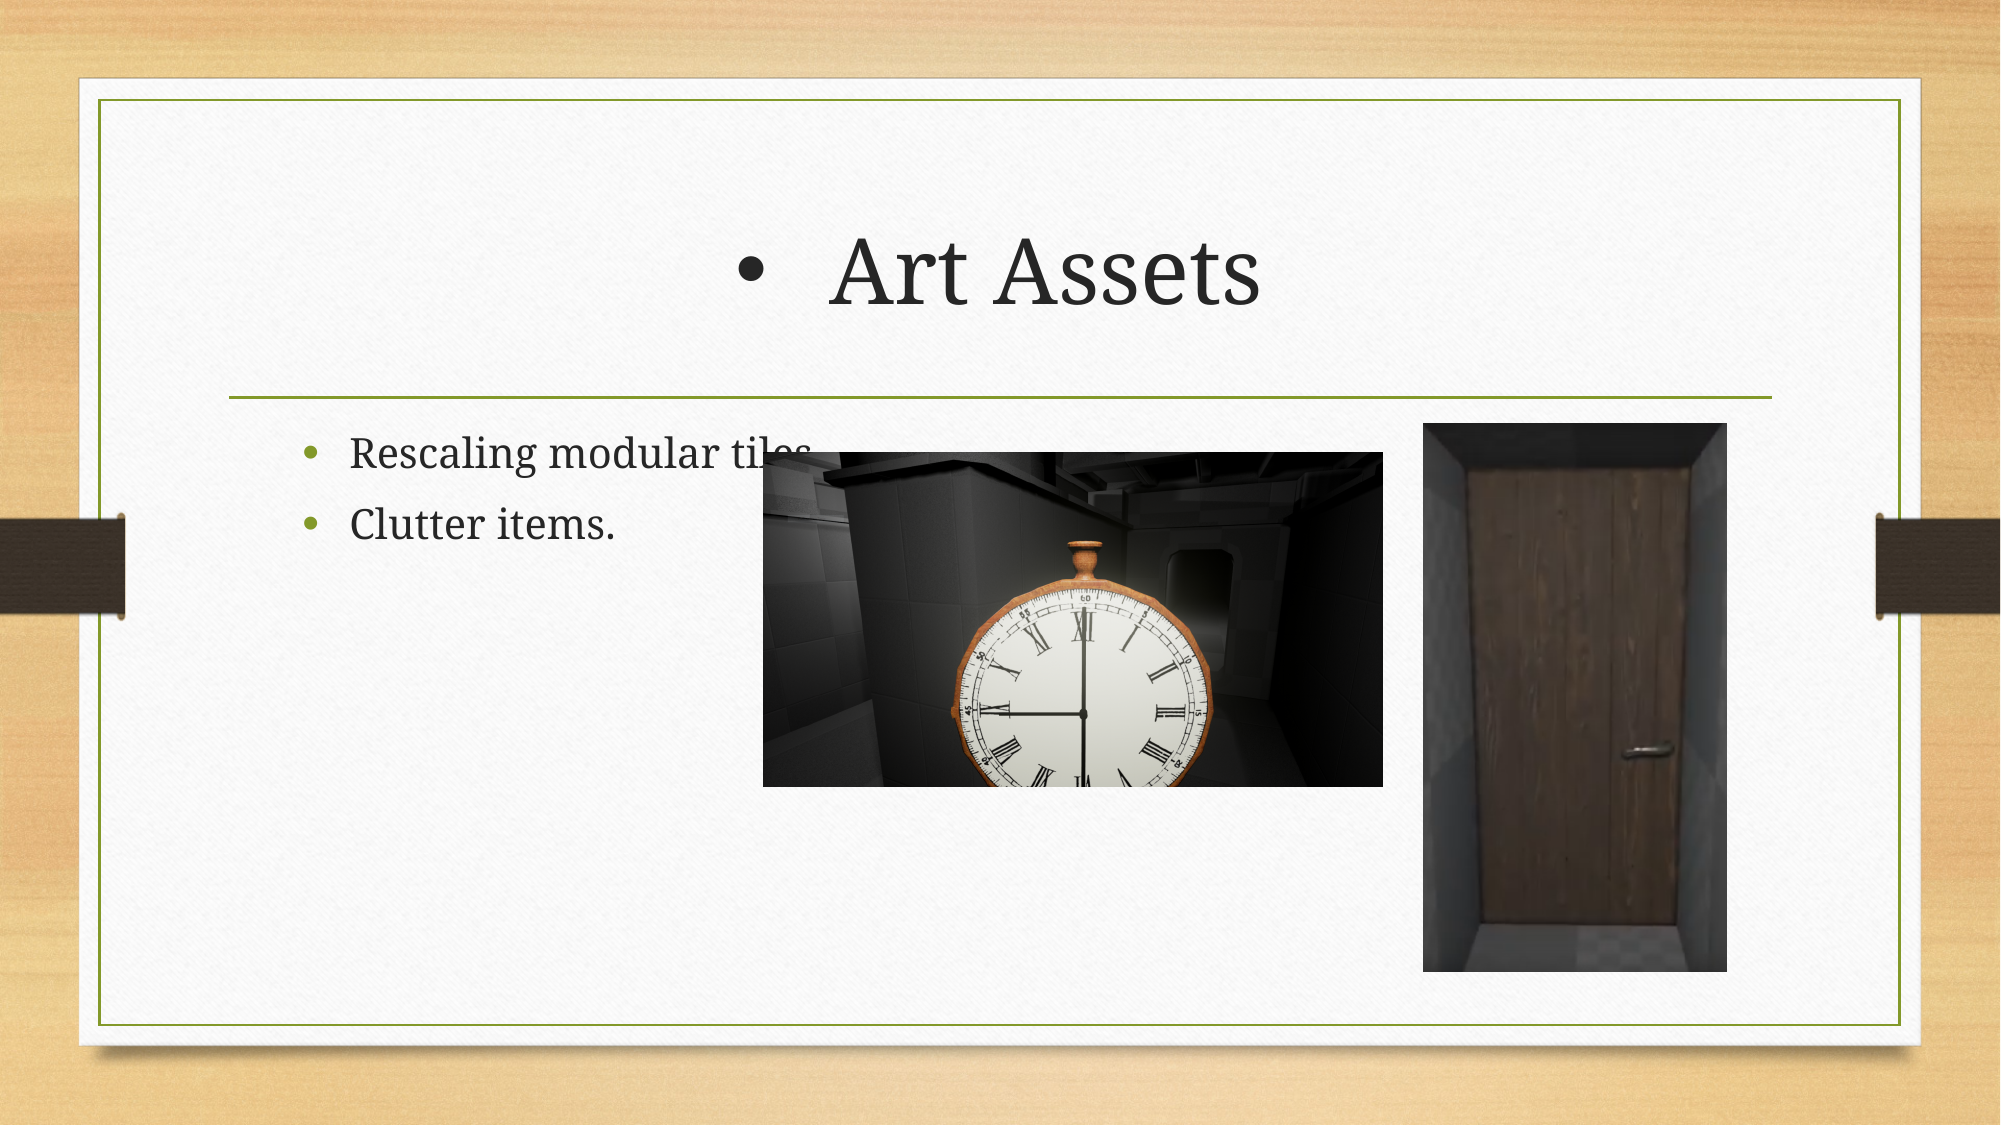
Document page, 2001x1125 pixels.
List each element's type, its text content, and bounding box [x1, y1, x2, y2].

picture [0, 0, 2001, 1125]
list Rescaling modular tiles. Clutter items. [212, 419, 1788, 964]
title Art Assets [212, 161, 1788, 375]
